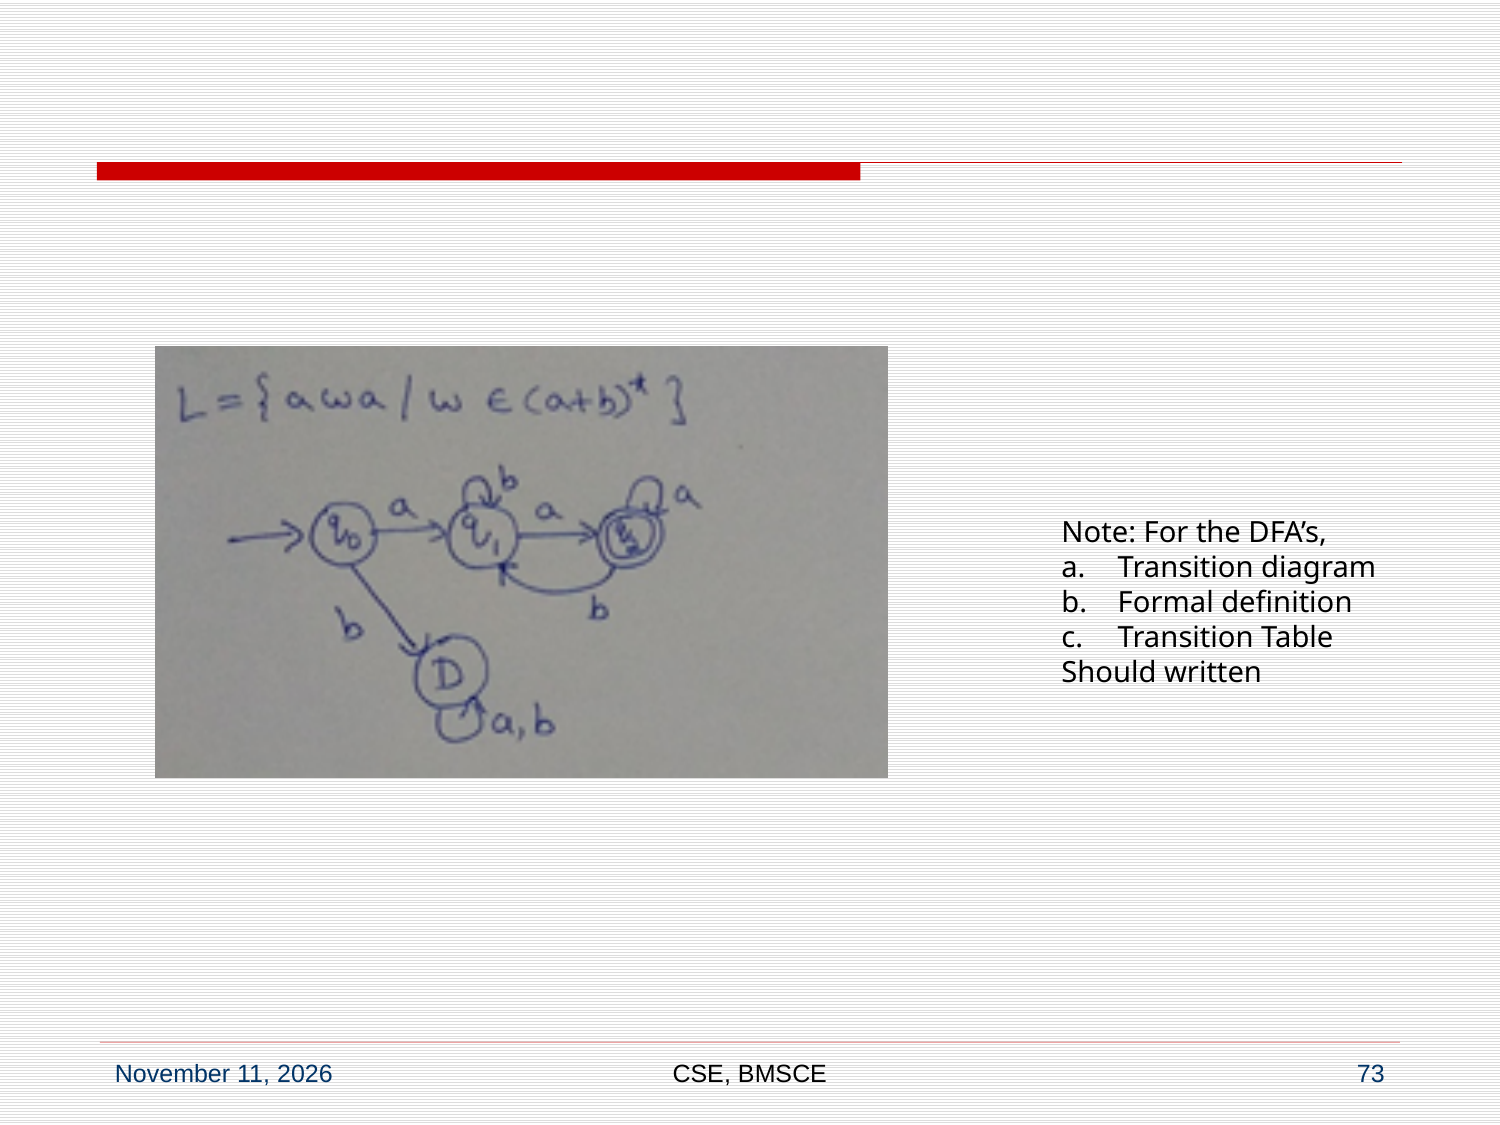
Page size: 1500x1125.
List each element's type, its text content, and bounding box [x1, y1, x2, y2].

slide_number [99, 1049, 426, 1103]
slide_number 73 [1074, 1049, 1401, 1103]
picture [155, 346, 888, 778]
text_box Note: For the DFA’s, Transition diagram Formal definition Transition Table Should written [1046, 506, 1392, 696]
footer CSE, BMSCE [512, 1049, 988, 1103]
